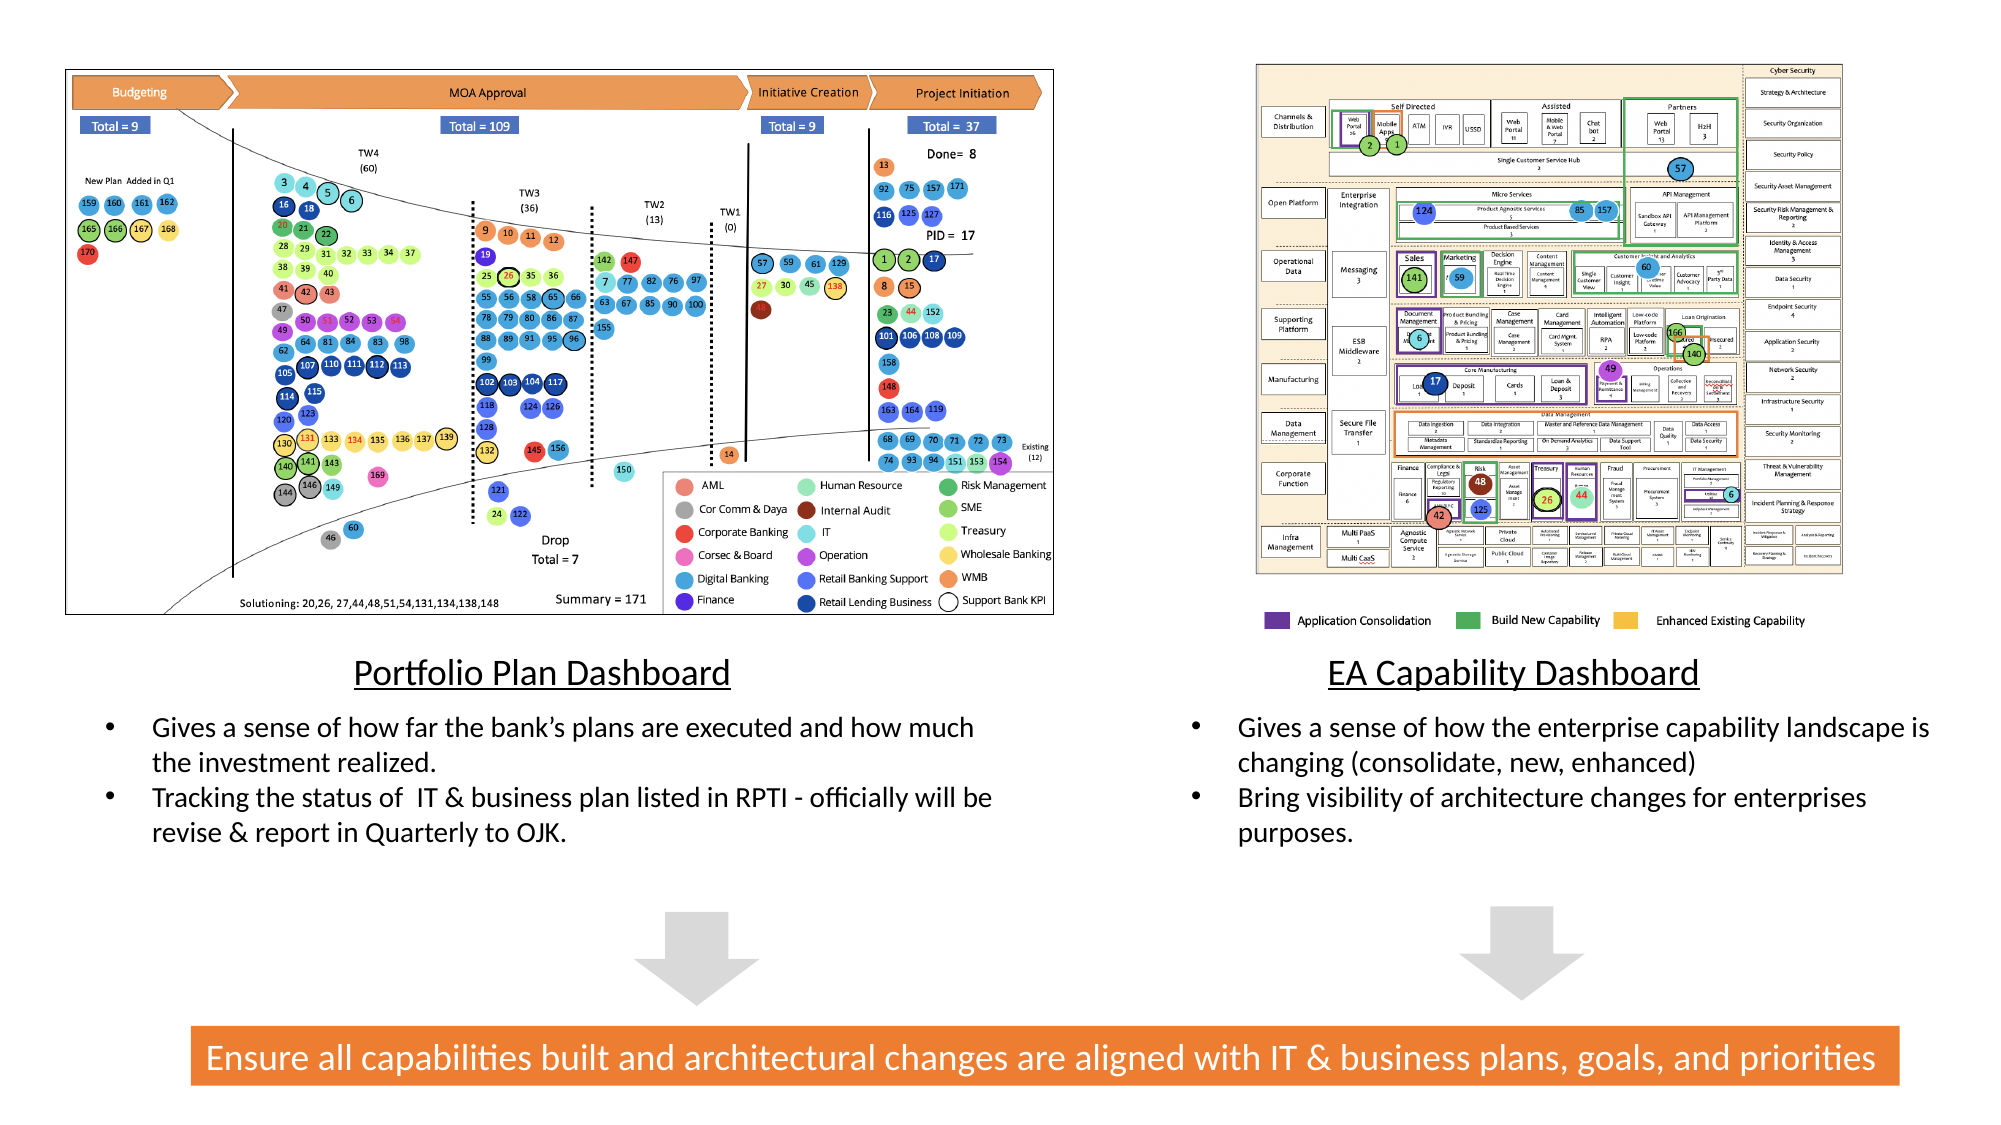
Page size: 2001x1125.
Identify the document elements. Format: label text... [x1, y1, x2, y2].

picture [1249, 54, 1852, 635]
text_box [1455, 905, 1588, 1002]
text_box Gives a sense of how far the bank’s plans are executed and how much the investment realized. Tracking the status of IT & business plan listed in RPTI - officially will be revise & report in Quarterly to OJK. [90, 700, 1064, 856]
text_box [630, 910, 763, 1008]
picture [65, 69, 1054, 615]
text_box Ensure all capabilities built and architectural changes are aligned with IT & business plans, goals, and priorities [190, 1025, 1900, 1086]
text_box EA Capability Dashboard [1312, 640, 1789, 700]
text_box Gives a sense of how the enterprise capability landscape is changing (consolidate, new, enhanced) Bring visibility of architecture changes for enterprises purposes. [1176, 700, 1983, 856]
text_box Portfolio Plan Dashboard [339, 640, 816, 700]
